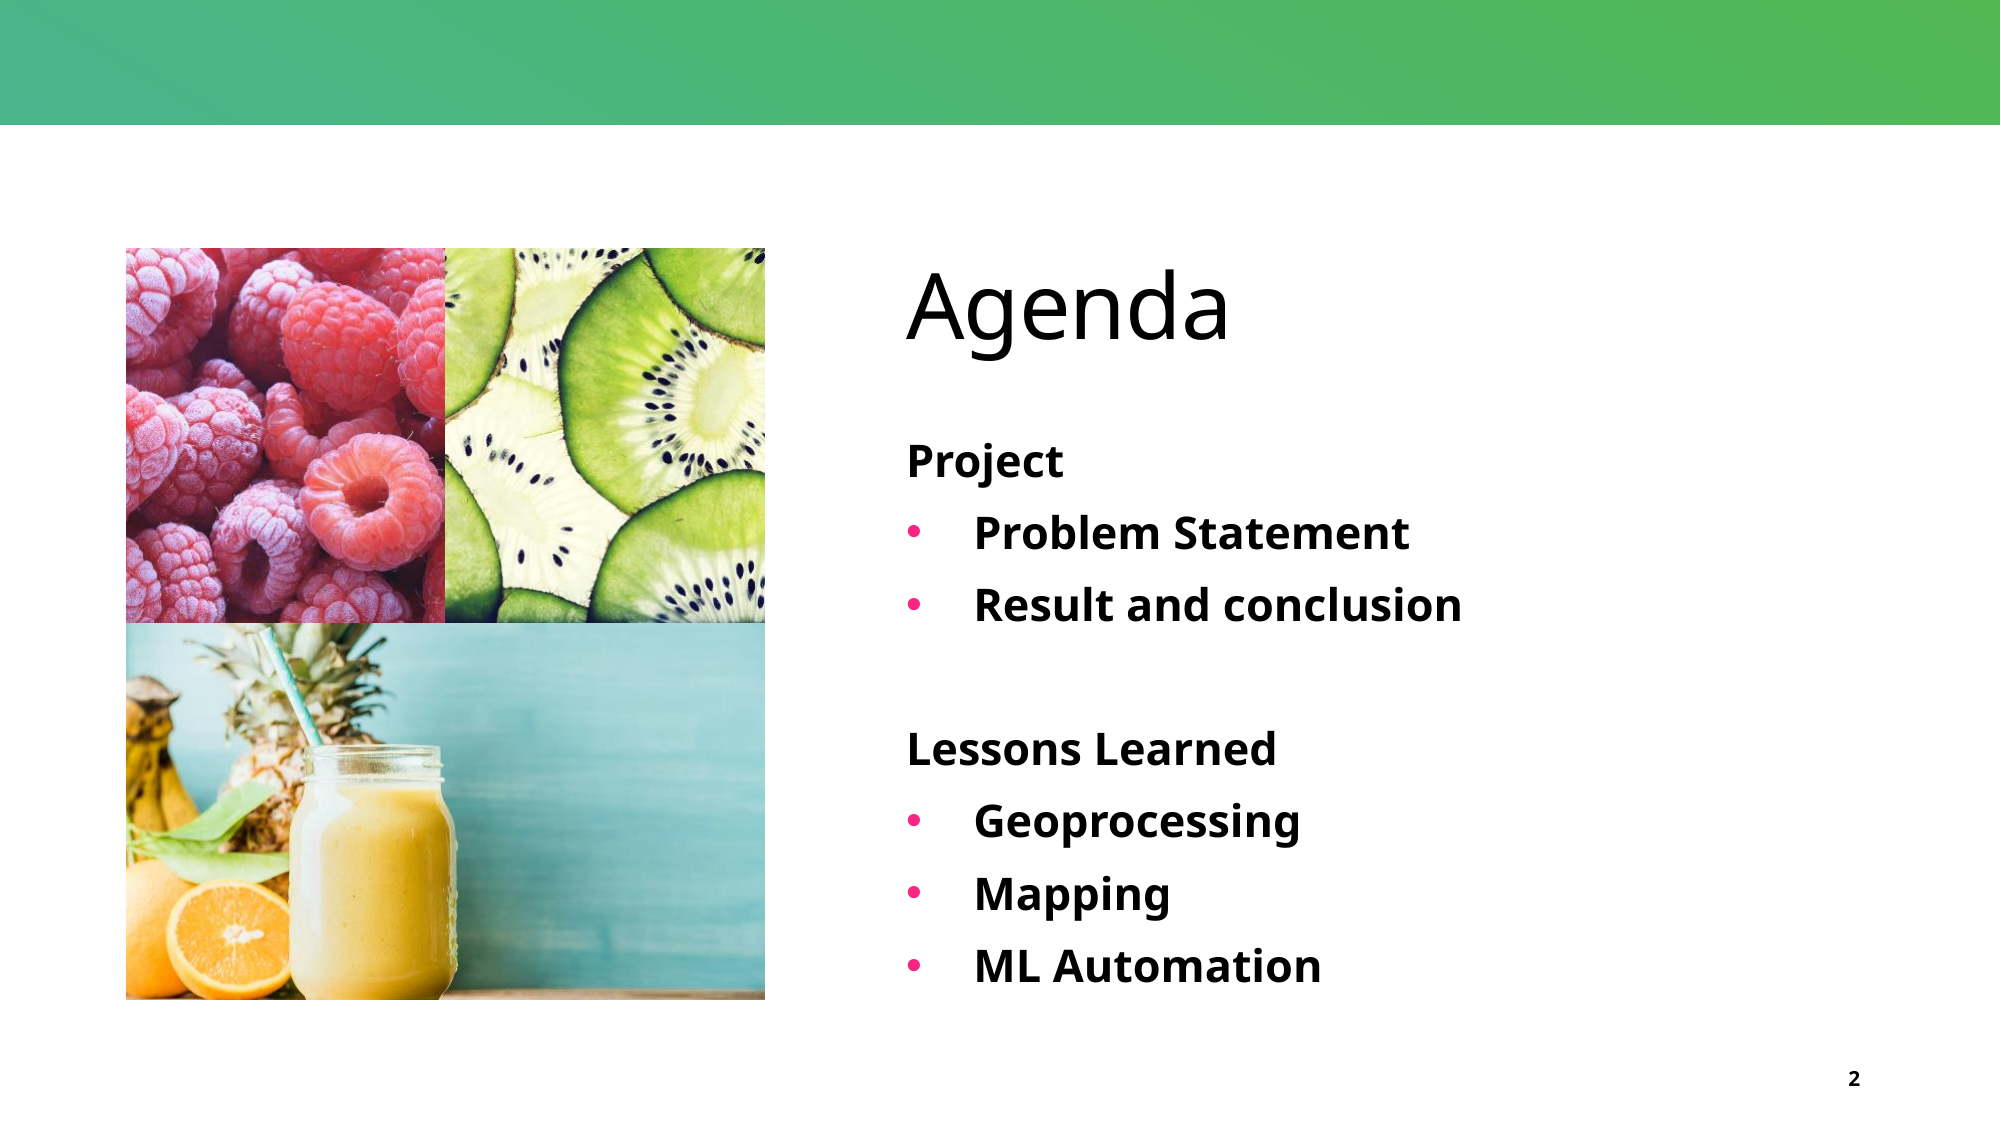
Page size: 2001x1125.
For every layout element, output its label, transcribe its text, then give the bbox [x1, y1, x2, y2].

title Agenda [891, 248, 1875, 422]
picture [125, 248, 765, 1000]
slide_number 2 [1788, 1050, 1875, 1110]
list Project Problem Statement Result and conclusion Lessons Learned Geoprocessing Mapping ML Automation [891, 422, 1875, 1000]
